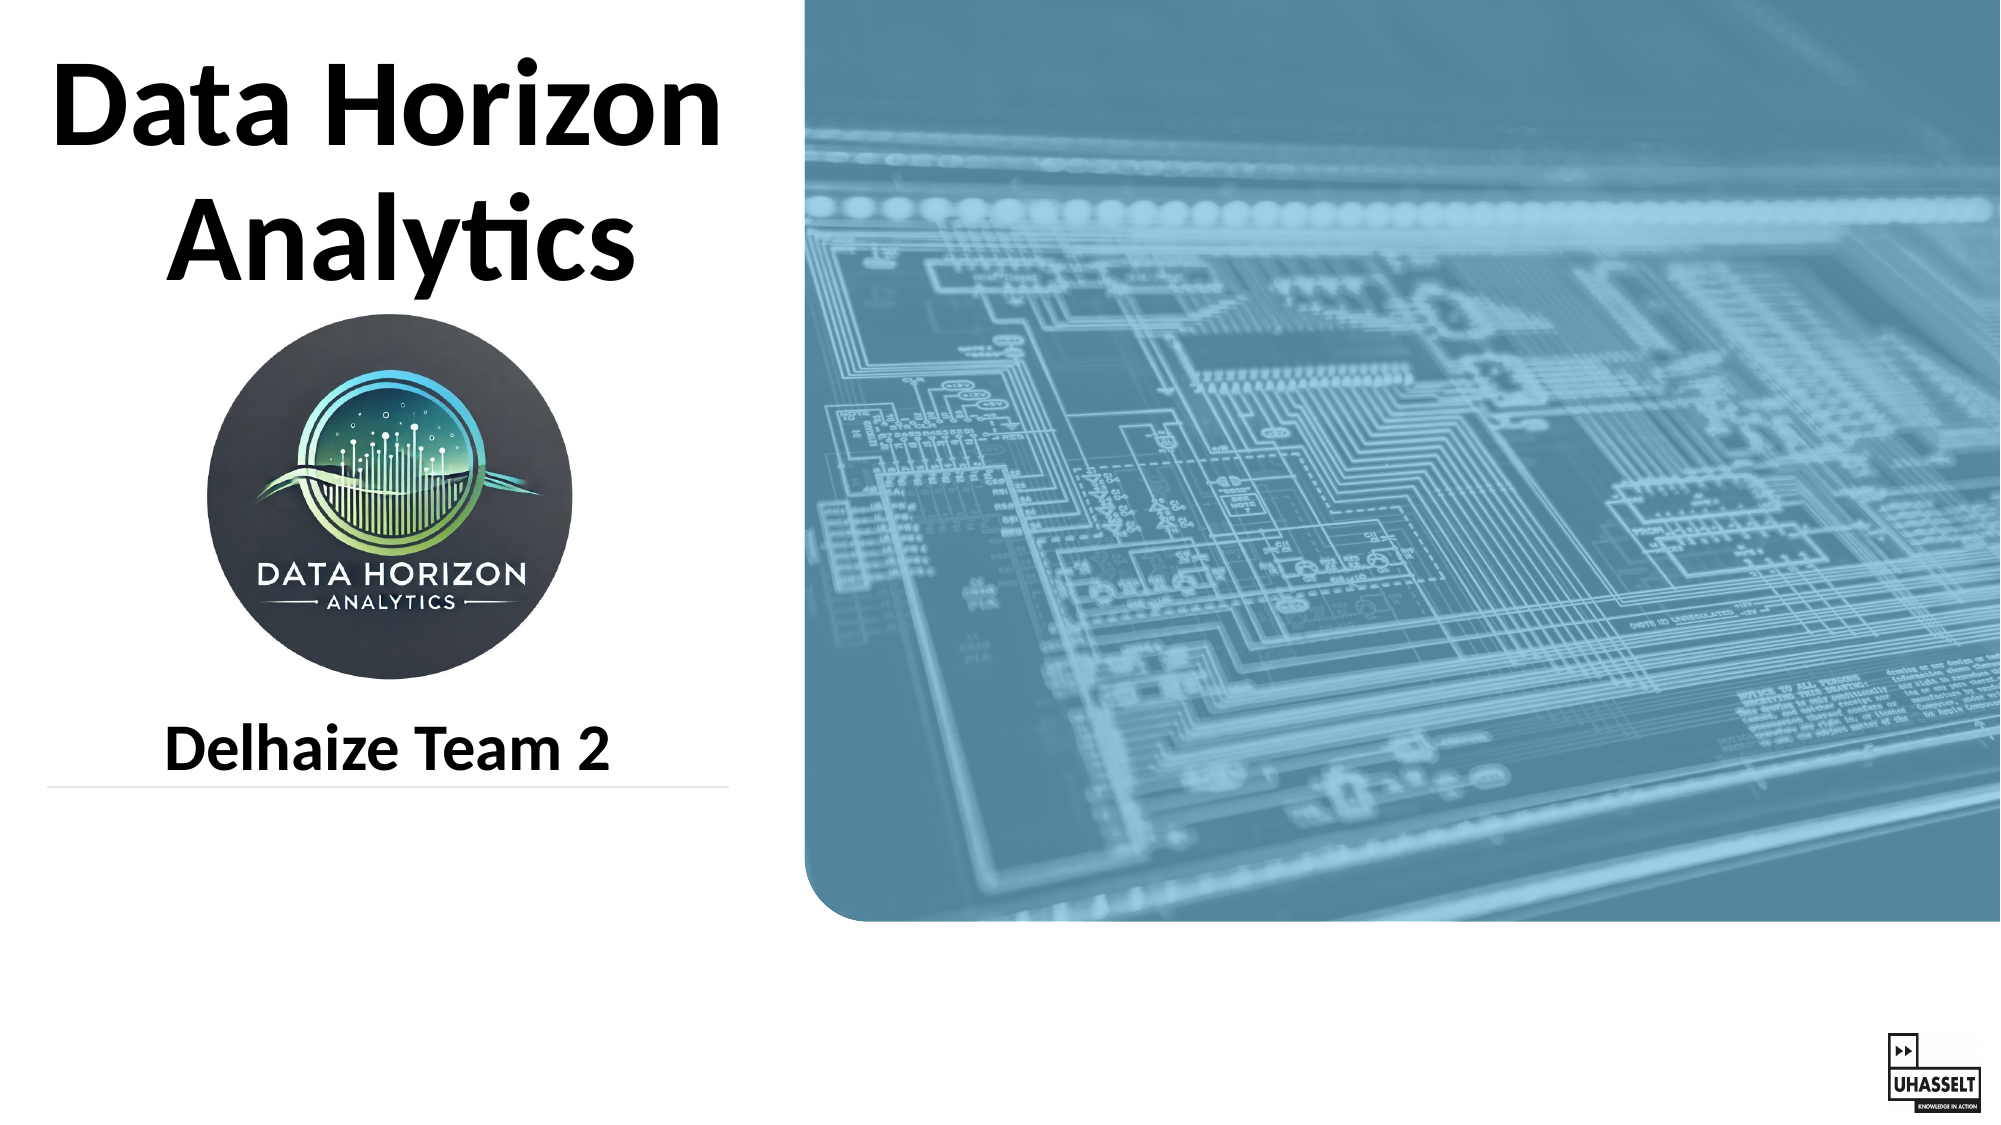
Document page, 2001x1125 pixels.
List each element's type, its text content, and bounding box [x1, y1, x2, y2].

title Data Horizon Analytics Delhaize Team 2 [24, 460, 752, 785]
picture [804, 0, 2000, 922]
picture [1888, 1033, 1981, 1113]
picture [47, 304, 732, 689]
